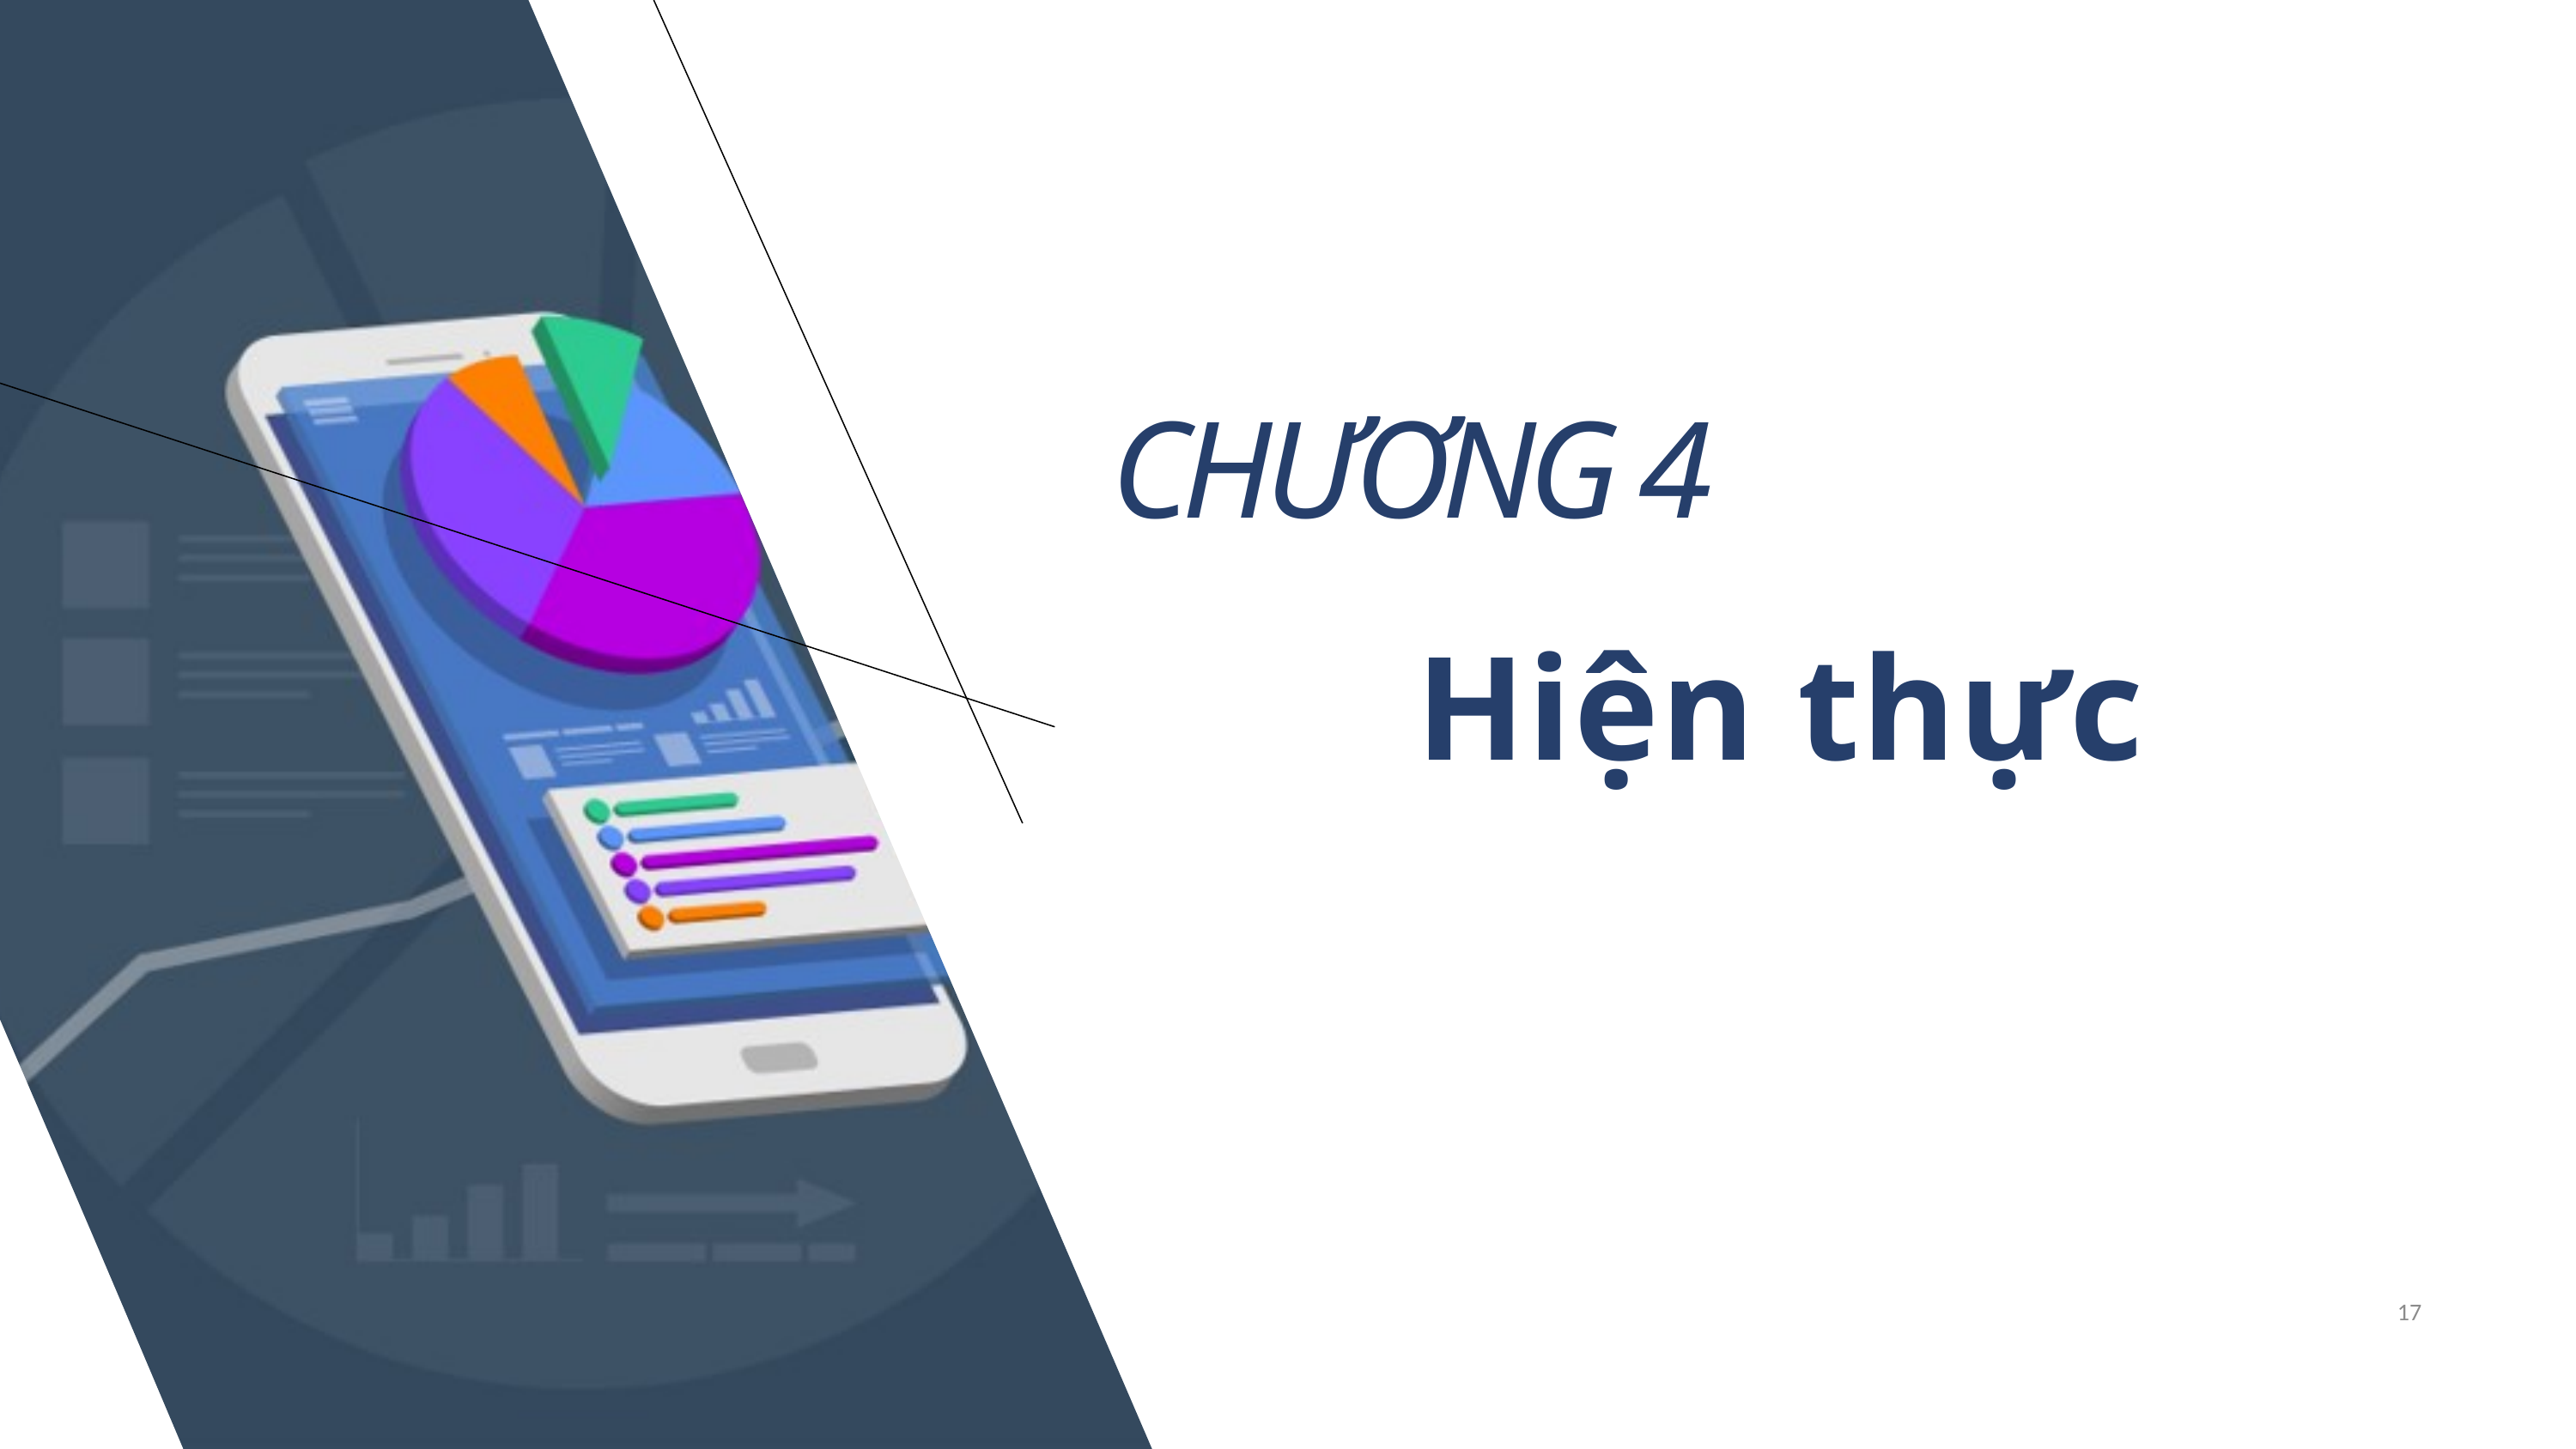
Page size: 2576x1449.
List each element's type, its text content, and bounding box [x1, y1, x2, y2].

picture [0, 0, 1153, 1449]
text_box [0, 365, 1055, 727]
text_box Hiện thực [1157, 616, 2576, 789]
text_box CHƯƠNG 4 [1157, 414, 1912, 545]
slide_number 17 [2226, 1271, 2435, 1349]
